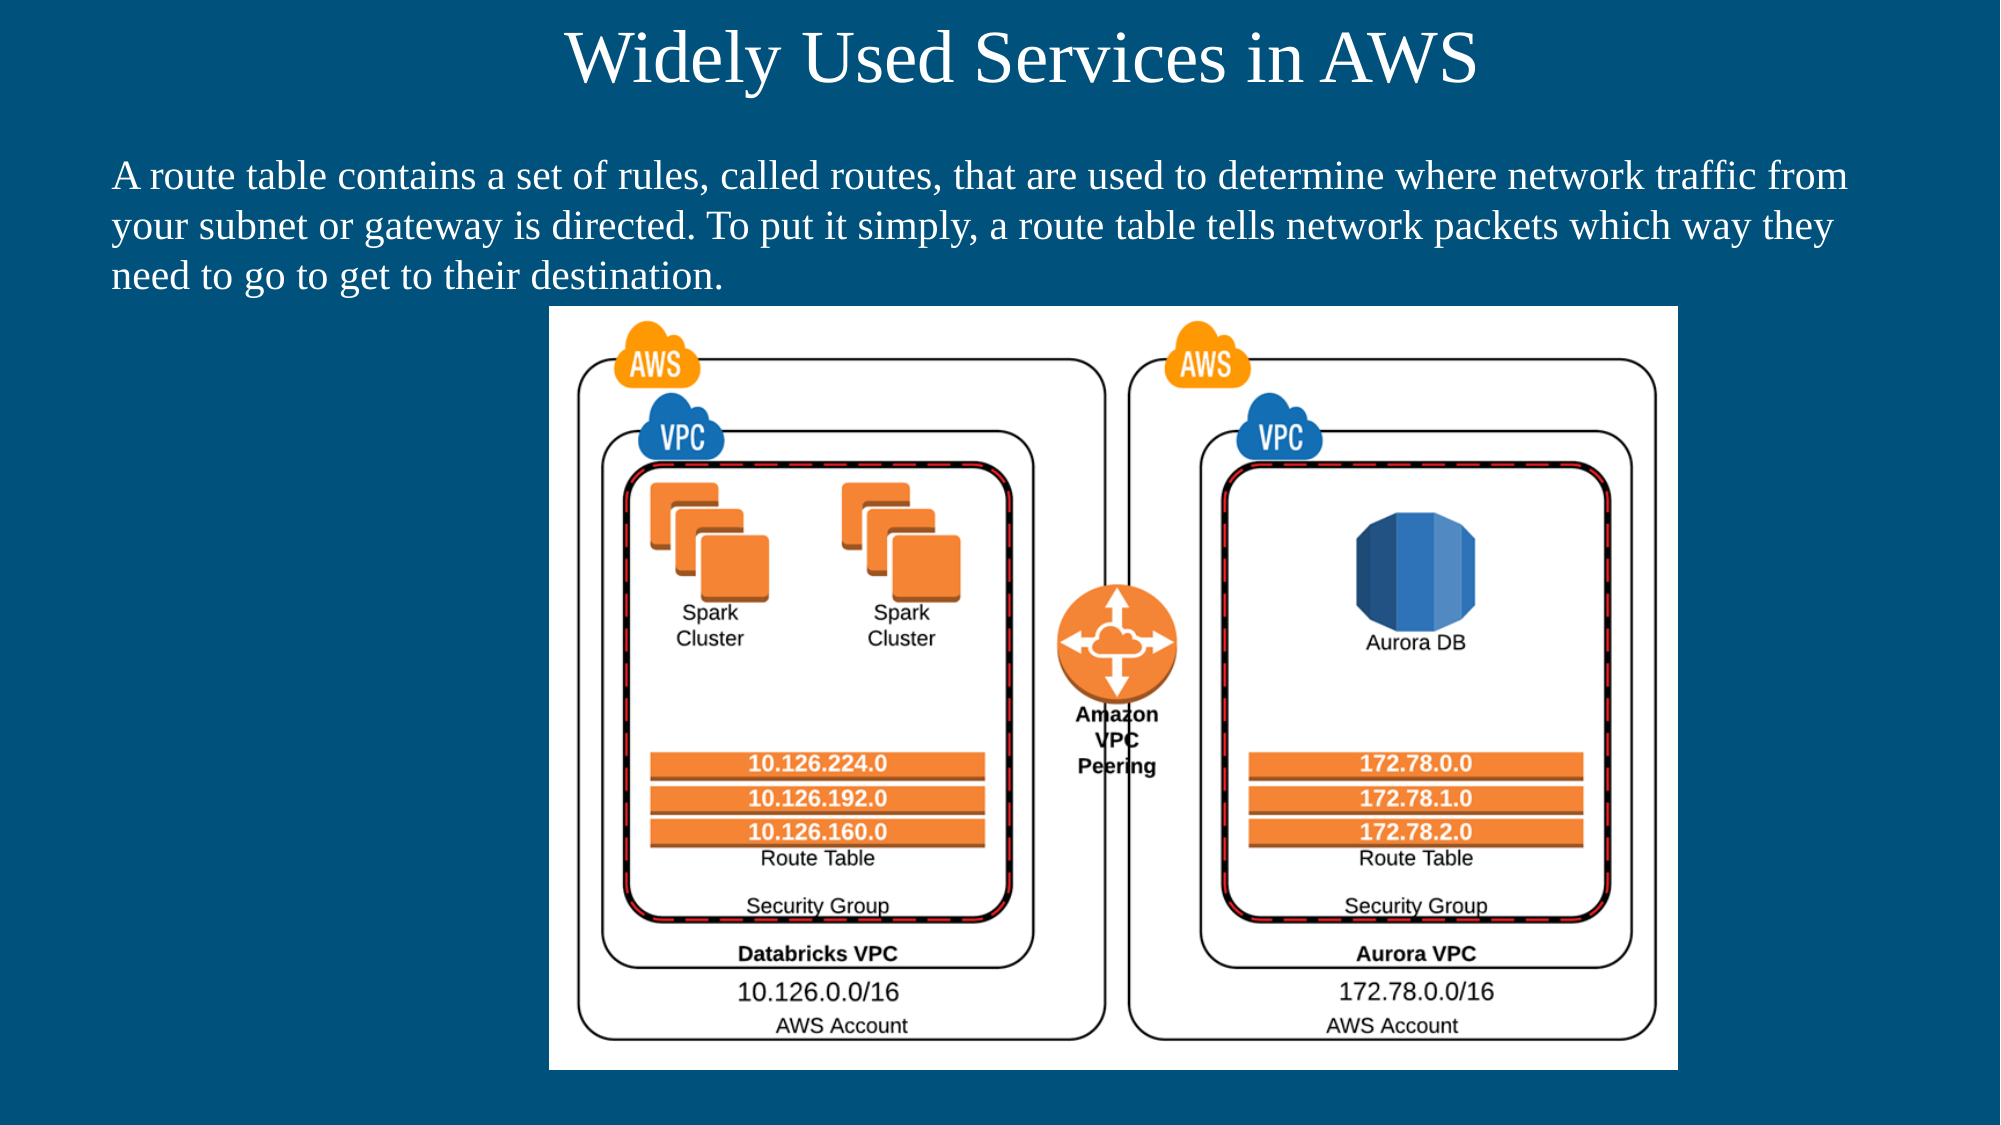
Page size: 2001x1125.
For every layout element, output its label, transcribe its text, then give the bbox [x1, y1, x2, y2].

text_box A route table contains a set of rules, called routes, that are used to determine where network traffic from your subnet or gateway is directed. To put it simply, a route table tells network packets which way they need to go to get to their destination. [96, 140, 1899, 306]
picture [550, 307, 1677, 1069]
text_box Widely Used Services in AWS [549, 0, 1550, 105]
